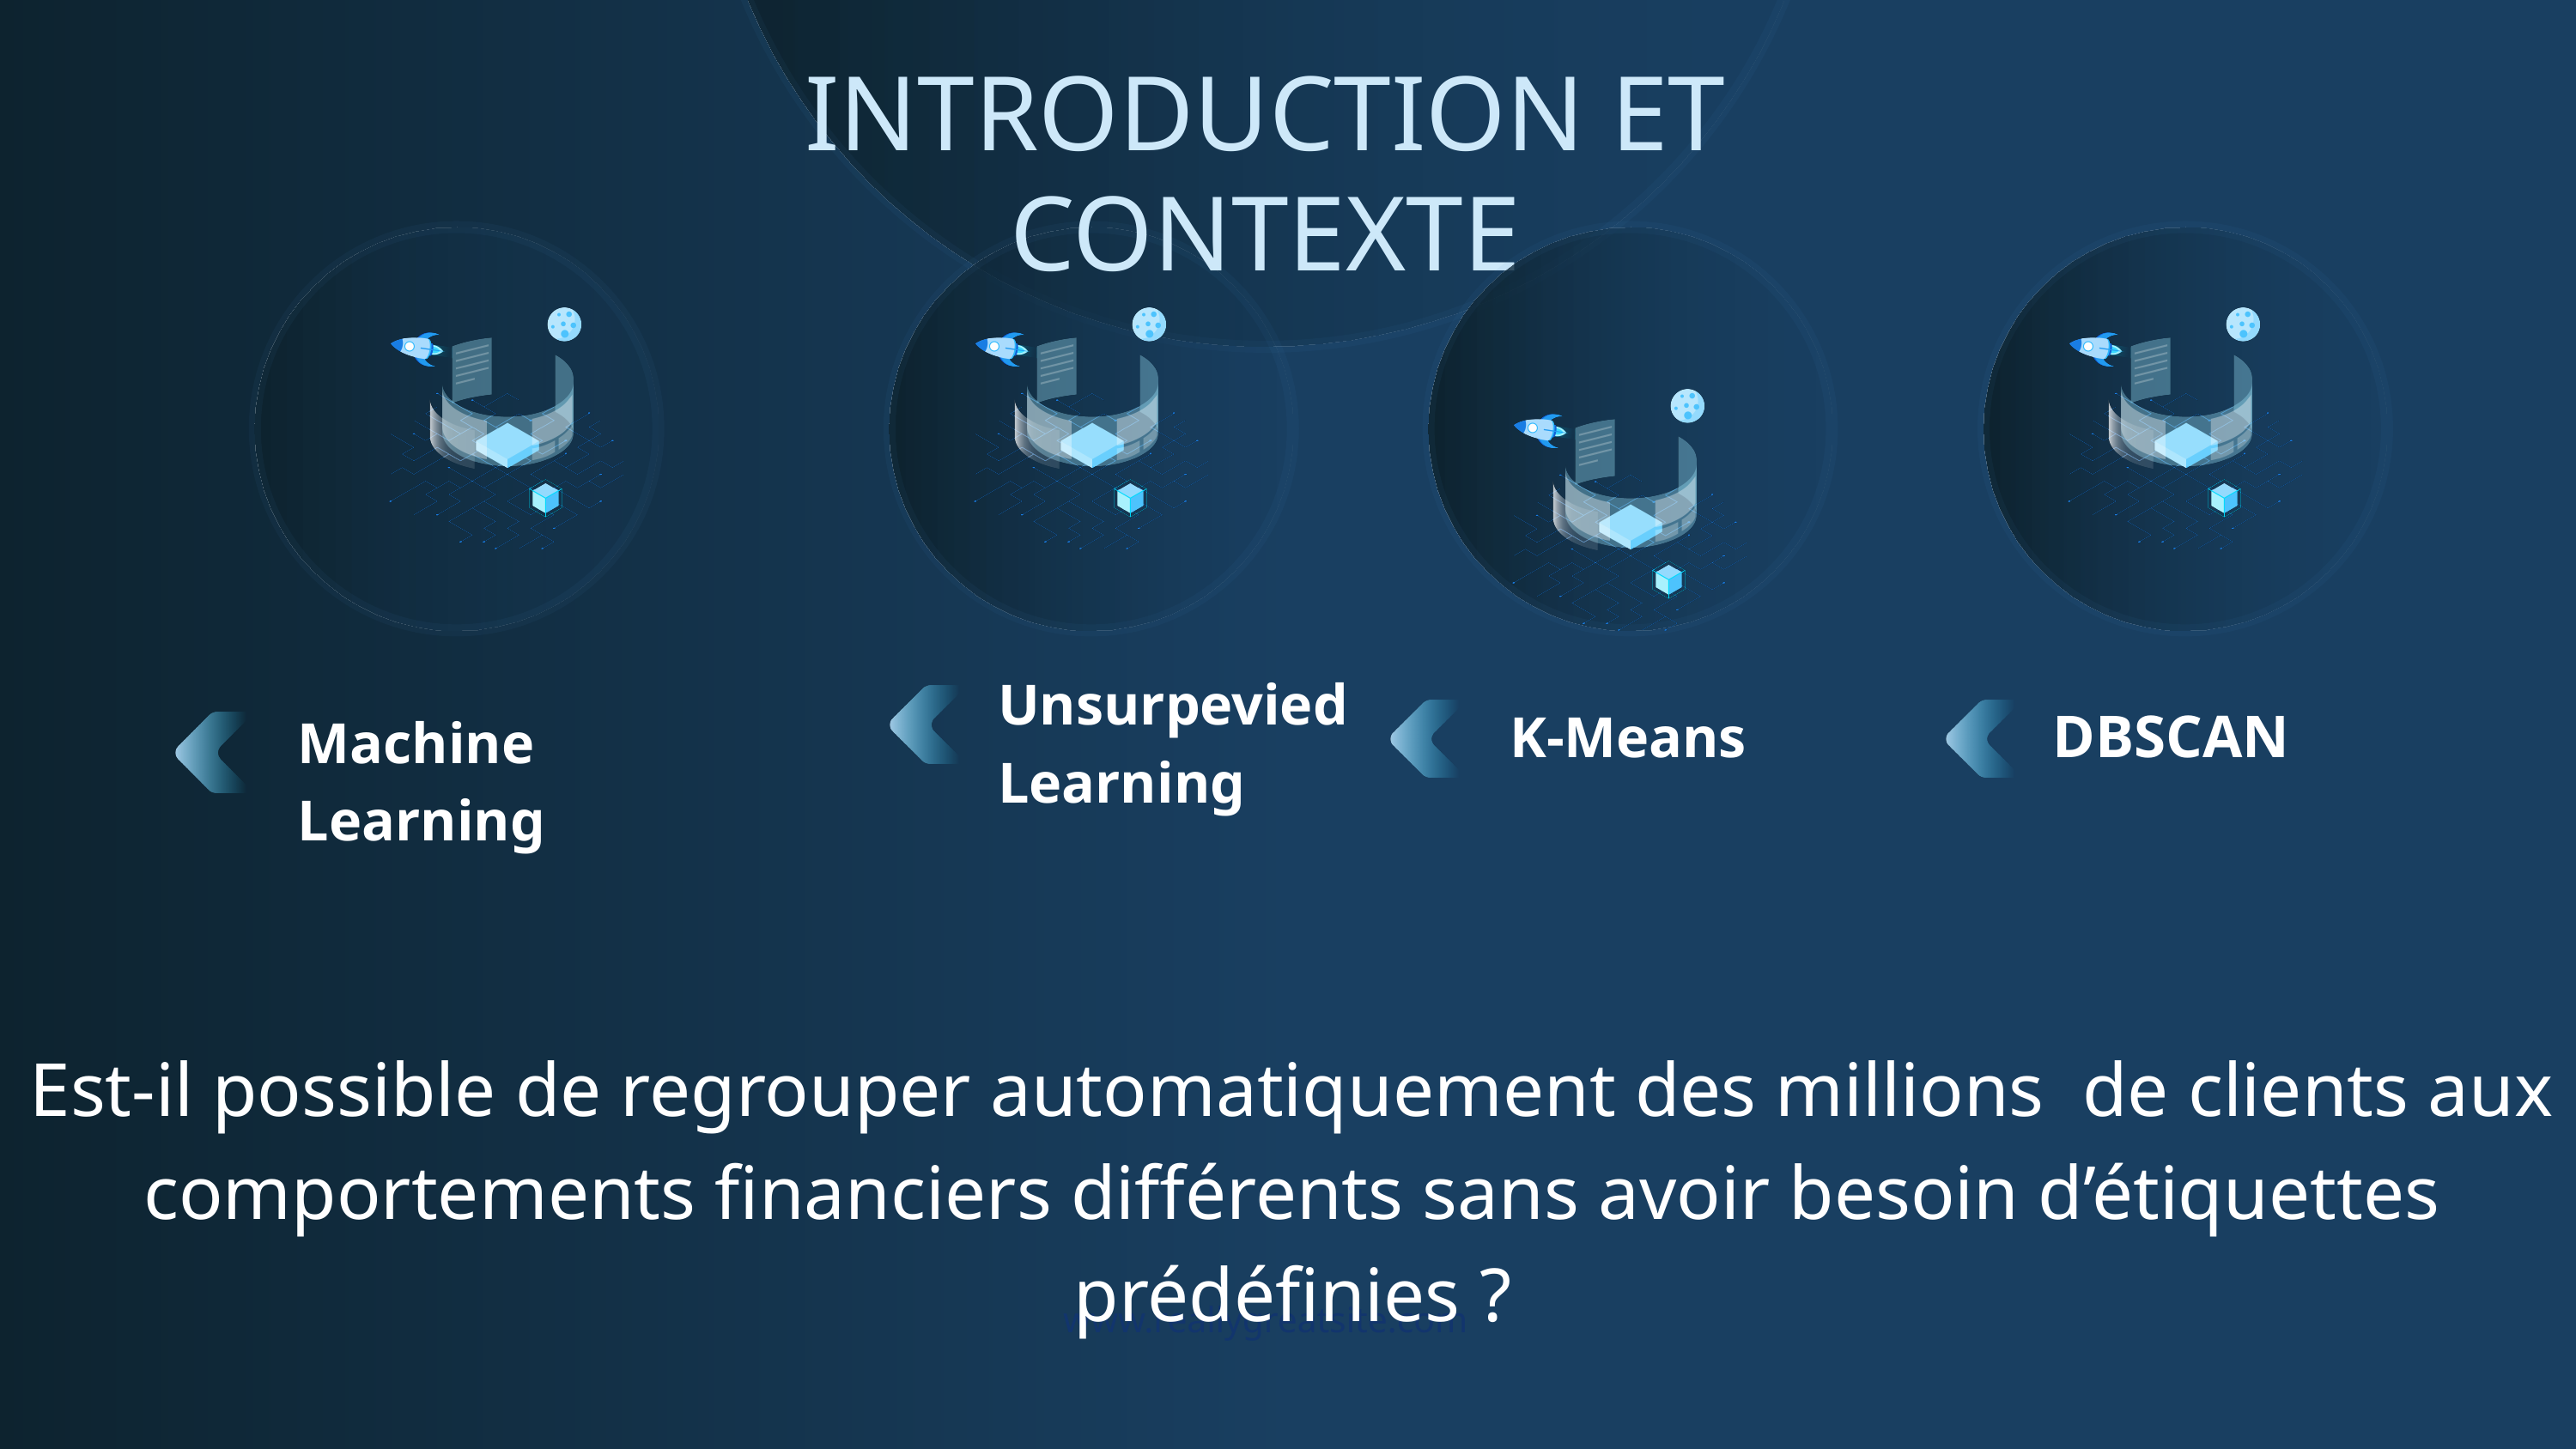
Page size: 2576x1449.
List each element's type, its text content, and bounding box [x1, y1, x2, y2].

text_box [889, 685, 968, 764]
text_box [1983, 227, 2388, 631]
text_box Unsurpevied Learning [998, 658, 1494, 815]
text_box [889, 227, 1293, 631]
text_box [174, 712, 255, 794]
text_box www.reallygreatsite.com [939, 1337, 1593, 1340]
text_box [705, 0, 1826, 348]
text_box [1945, 700, 2023, 778]
text_box Machine Learning [297, 696, 783, 852]
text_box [1428, 227, 1832, 631]
text_box Est-il possible de regrouper automatiquement des millions de clients aux comportements financiers différents sans avoir besoin d’étiquettes prédéfinies ? [9, 1028, 2576, 1337]
text_box [1389, 700, 1467, 778]
text_box DBSCAN [2052, 688, 2432, 769]
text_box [254, 227, 659, 631]
text_box K-Means [1510, 690, 1874, 769]
